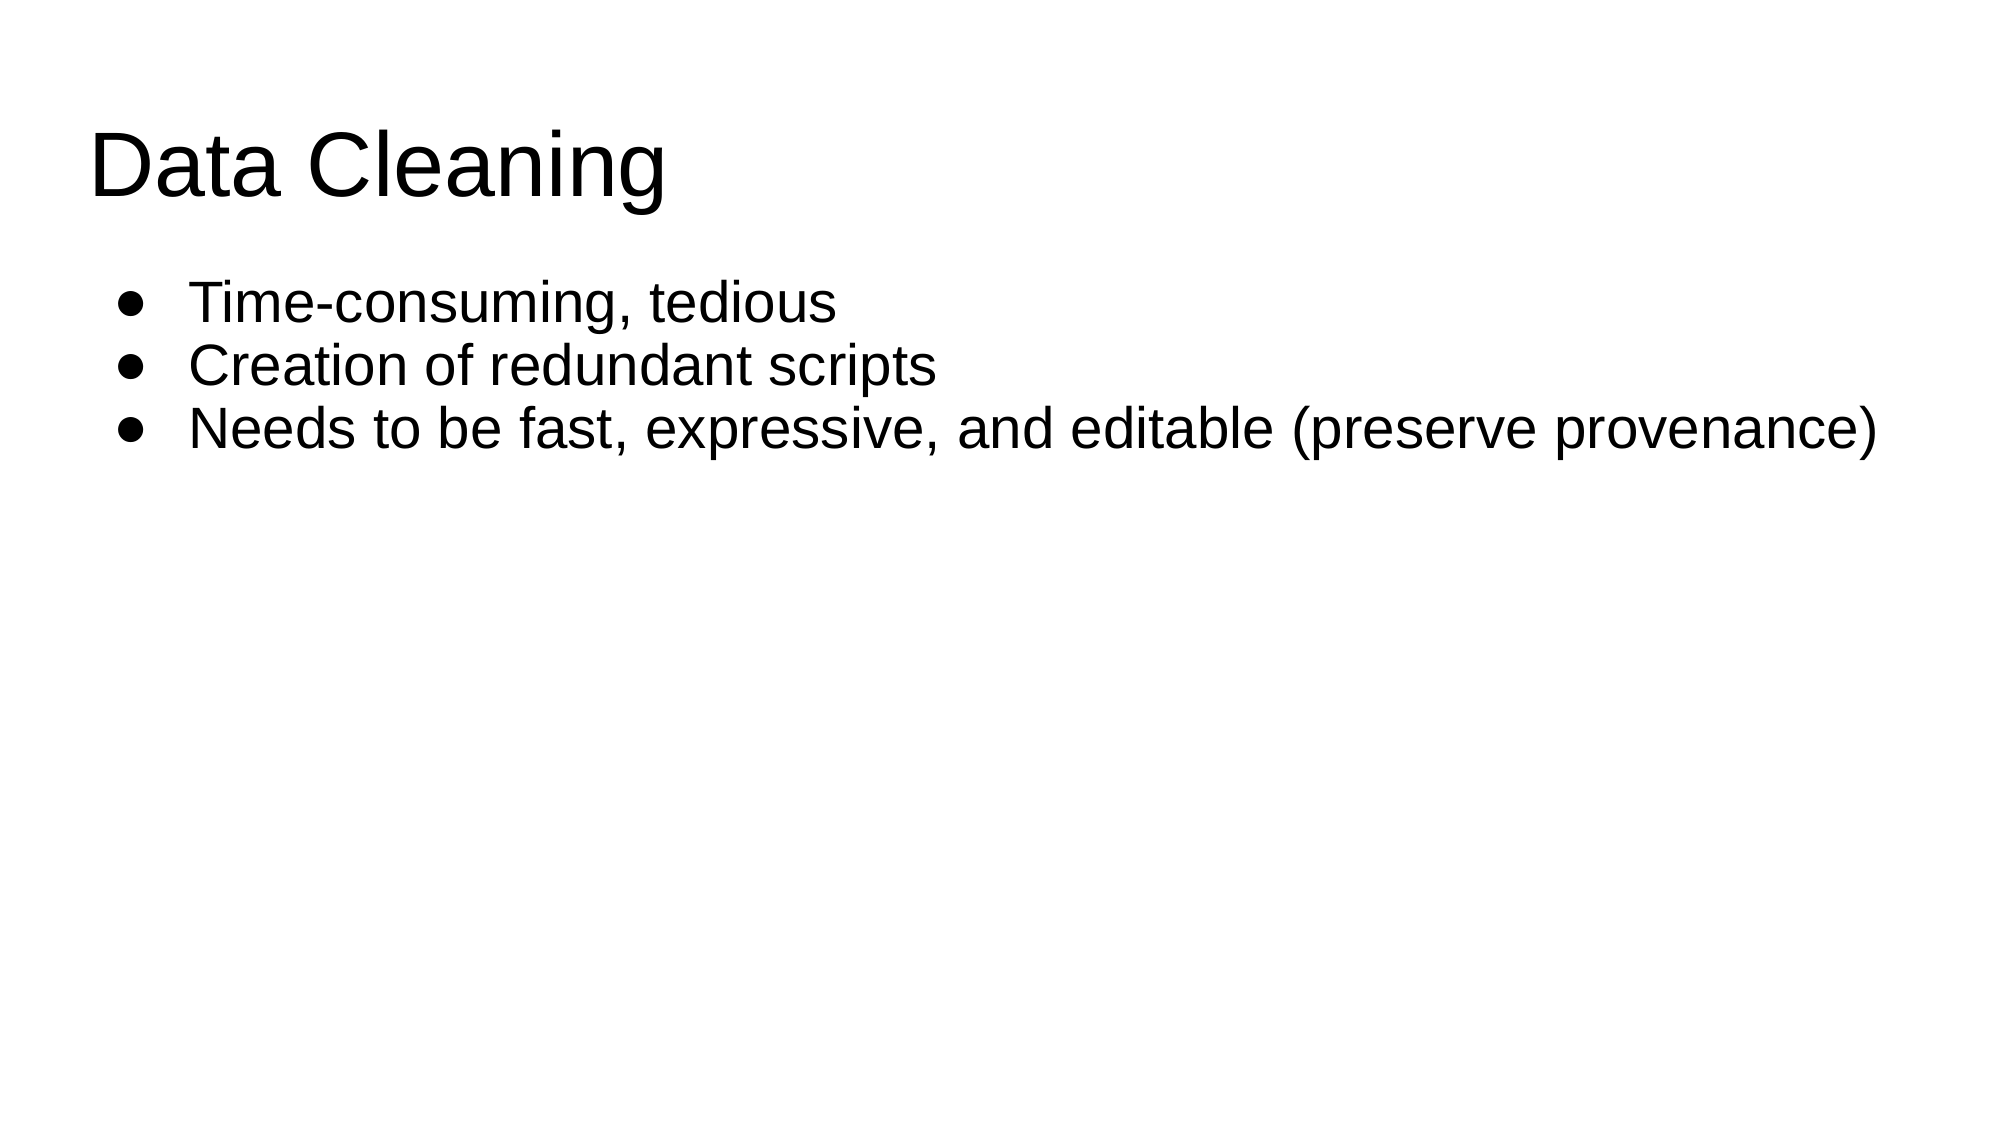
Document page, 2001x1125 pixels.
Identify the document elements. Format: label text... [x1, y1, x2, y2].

title Data Cleaning [68, 97, 1932, 223]
list Time-consuming, tedious Creation of redundant scripts Needs to be fast, expressive, and editable (preserve provenance) [68, 252, 1932, 1000]
